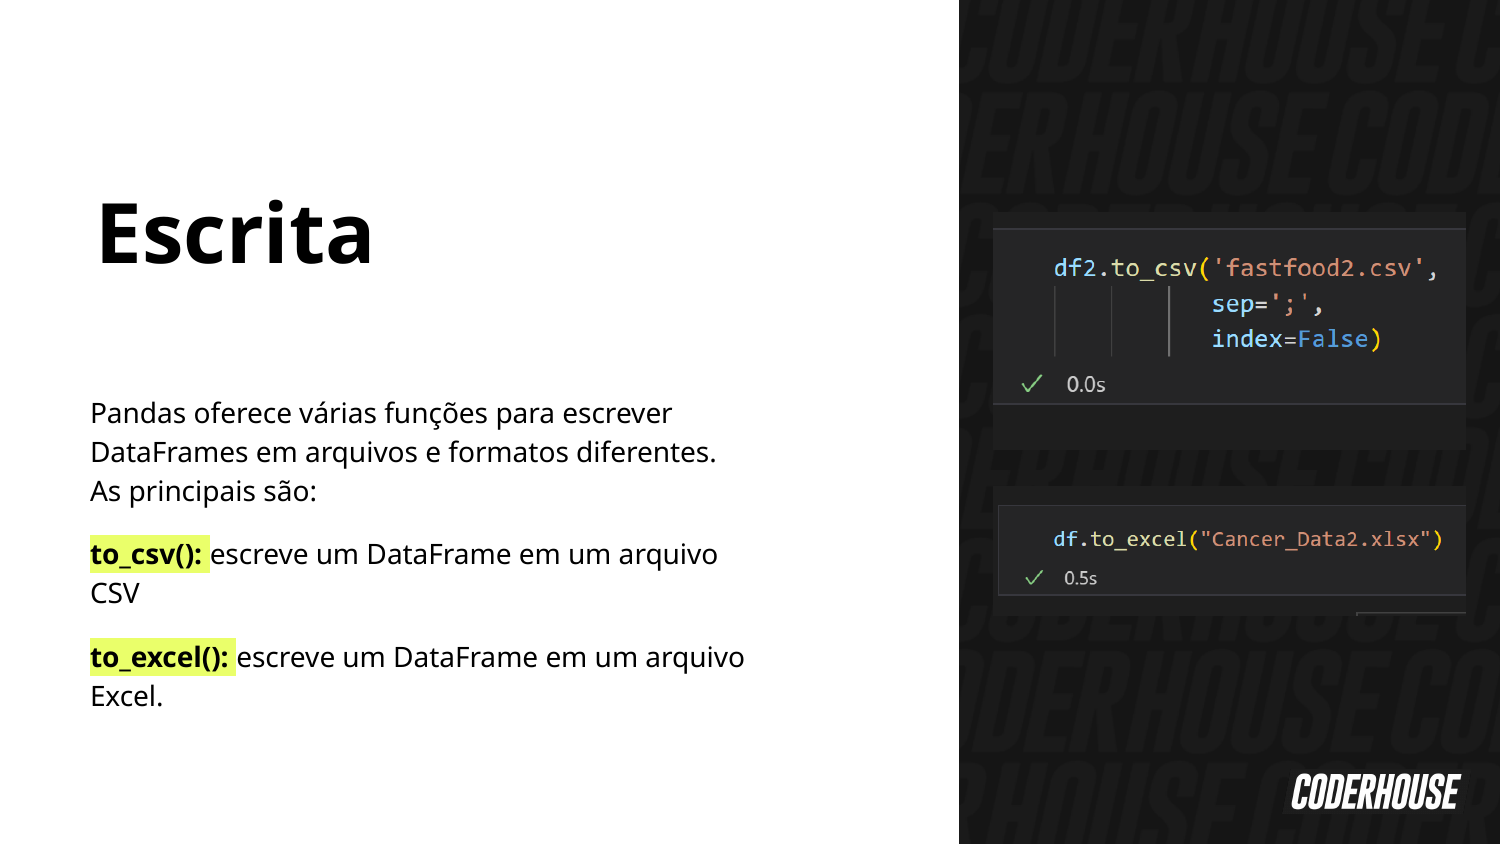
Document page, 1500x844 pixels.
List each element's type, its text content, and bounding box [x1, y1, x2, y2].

picture [958, 0, 1500, 844]
text_box Pandas oferece várias funções para escrever DataFrames em arquivos e formatos diferentes. As principais são: to_csv(): escreve um DataFrame em um arquivo CSV to_excel(): escreve um DataFrame em um arquivo Excel. [75, 375, 767, 727]
text_box Escrita [80, 176, 930, 297]
